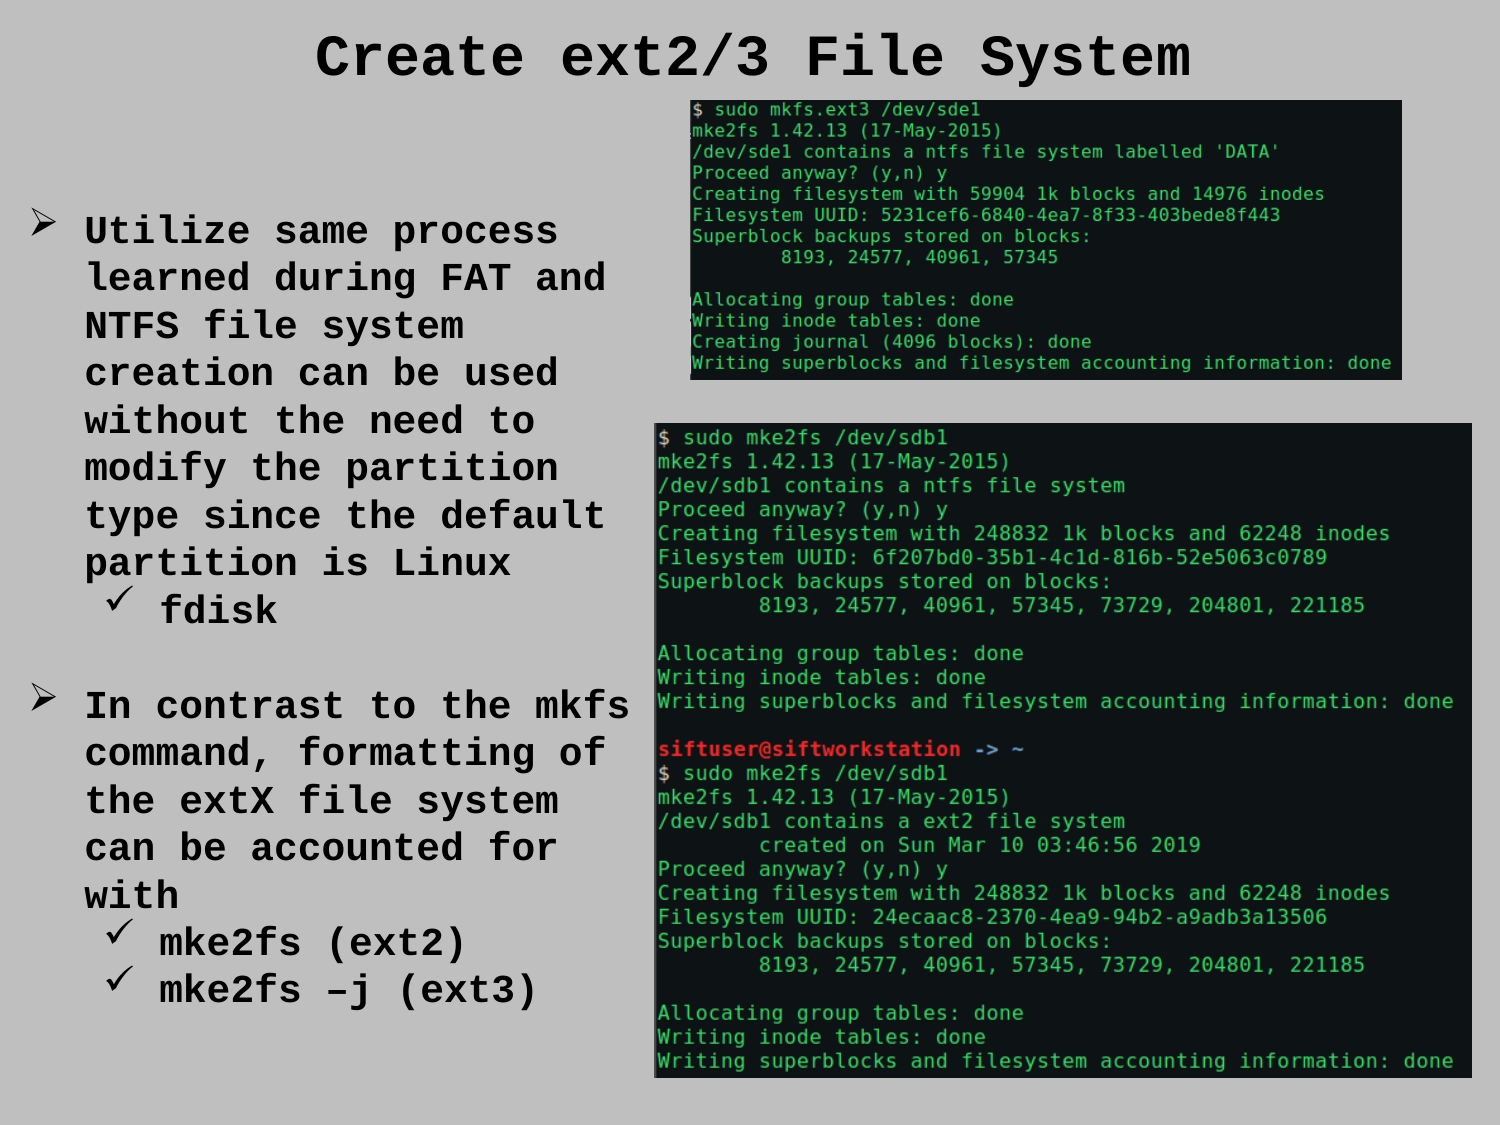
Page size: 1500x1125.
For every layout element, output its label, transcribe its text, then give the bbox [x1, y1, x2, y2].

text_box Utilize same process learned during FAT and NTFS file system creation can be used without the need to modify the partition type since the default partition is Linux fdisk In contrast to the mkfs command, formatting of the extX file system can be accounted for with mke2fs (ext2) mke2fs –j (ext3) [13, 196, 649, 1030]
text_box Create ext2/3 File System [85, 17, 1421, 87]
picture [690, 99, 1402, 380]
picture [654, 422, 1472, 1079]
